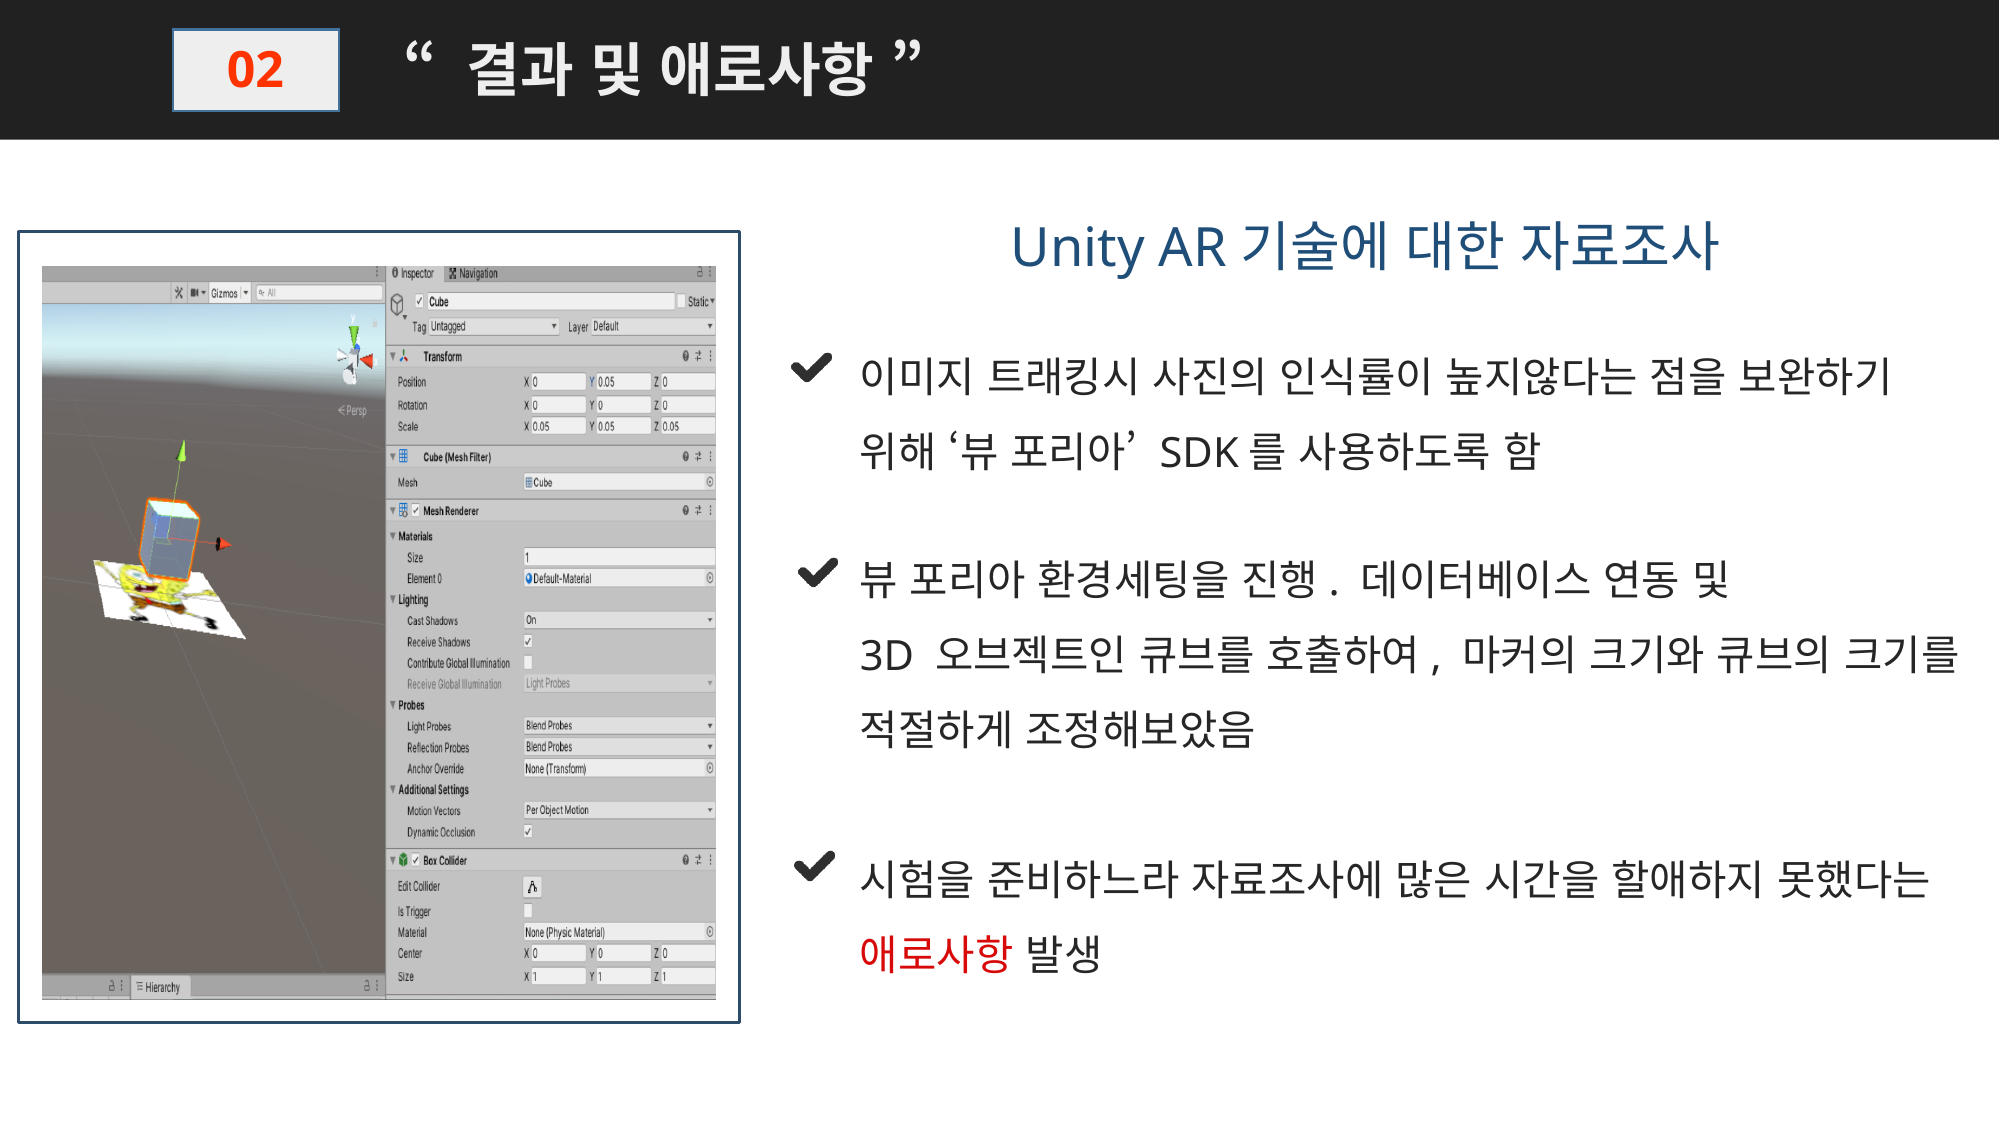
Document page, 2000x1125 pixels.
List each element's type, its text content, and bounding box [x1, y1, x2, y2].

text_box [172, 28, 340, 112]
picture [41, 266, 717, 1000]
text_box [791, 346, 838, 593]
text_box “ 결과 및 애로사항 ” [388, 25, 1411, 112]
text_box [975, 184, 1143, 271]
picture [794, 845, 835, 886]
text_box [0, 0, 1999, 140]
text_box Unity AR기술에 대한 자료조사 [869, 172, 1862, 271]
text_box [17, 230, 741, 1024]
text_box 이미지 트래킹시 사진의 인식률이 높지않다는 점을 보완하기 위해 ‘뷰 포리아’ SDK를 사용하도록 함 뷰 포리아 환경세팅을 진행. 데이터베이스 연동 및 3D 오브젝트인 큐브를 호출하여, 마커의 크기와 큐브의 크기를 적절하게 조정해보았음 시험을 준비하느라 자료조사에 많은 시간을 할애하지 못했다는 애로사항 발생 [844, 318, 1977, 1094]
